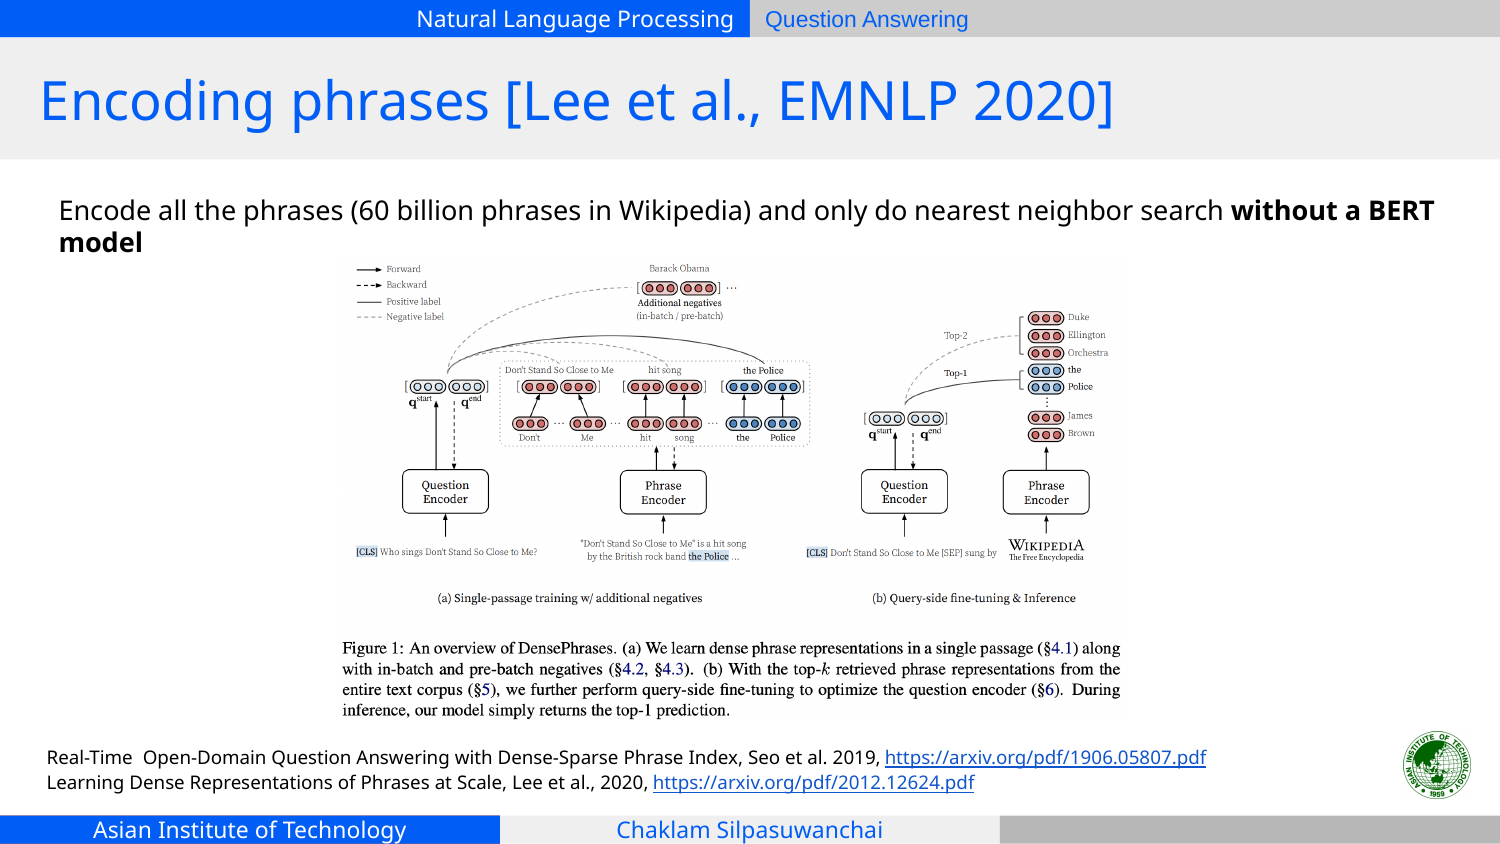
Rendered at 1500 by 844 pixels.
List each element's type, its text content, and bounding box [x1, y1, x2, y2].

text_box Real-Time Open-Domain Question Answering with Dense-Sparse Phrase Index, Seo et al. 2019, https://arxiv.org/pdf/1906.05807.pdf Learning Dense Representations of Phrases at Scale, Lee et al., 2020, https://arxiv.org/pdf/2012.12624.pdf [31, 730, 1408, 812]
title Encoding phrases [Lee et al., EMNLP 2020] [24, 37, 1475, 160]
picture [1408, 731, 1471, 799]
list Encode all the phrases (60 billion phrases in Wikipedia) and only do nearest neighbor search without a BERT model [43, 178, 1475, 242]
picture [336, 255, 1128, 721]
